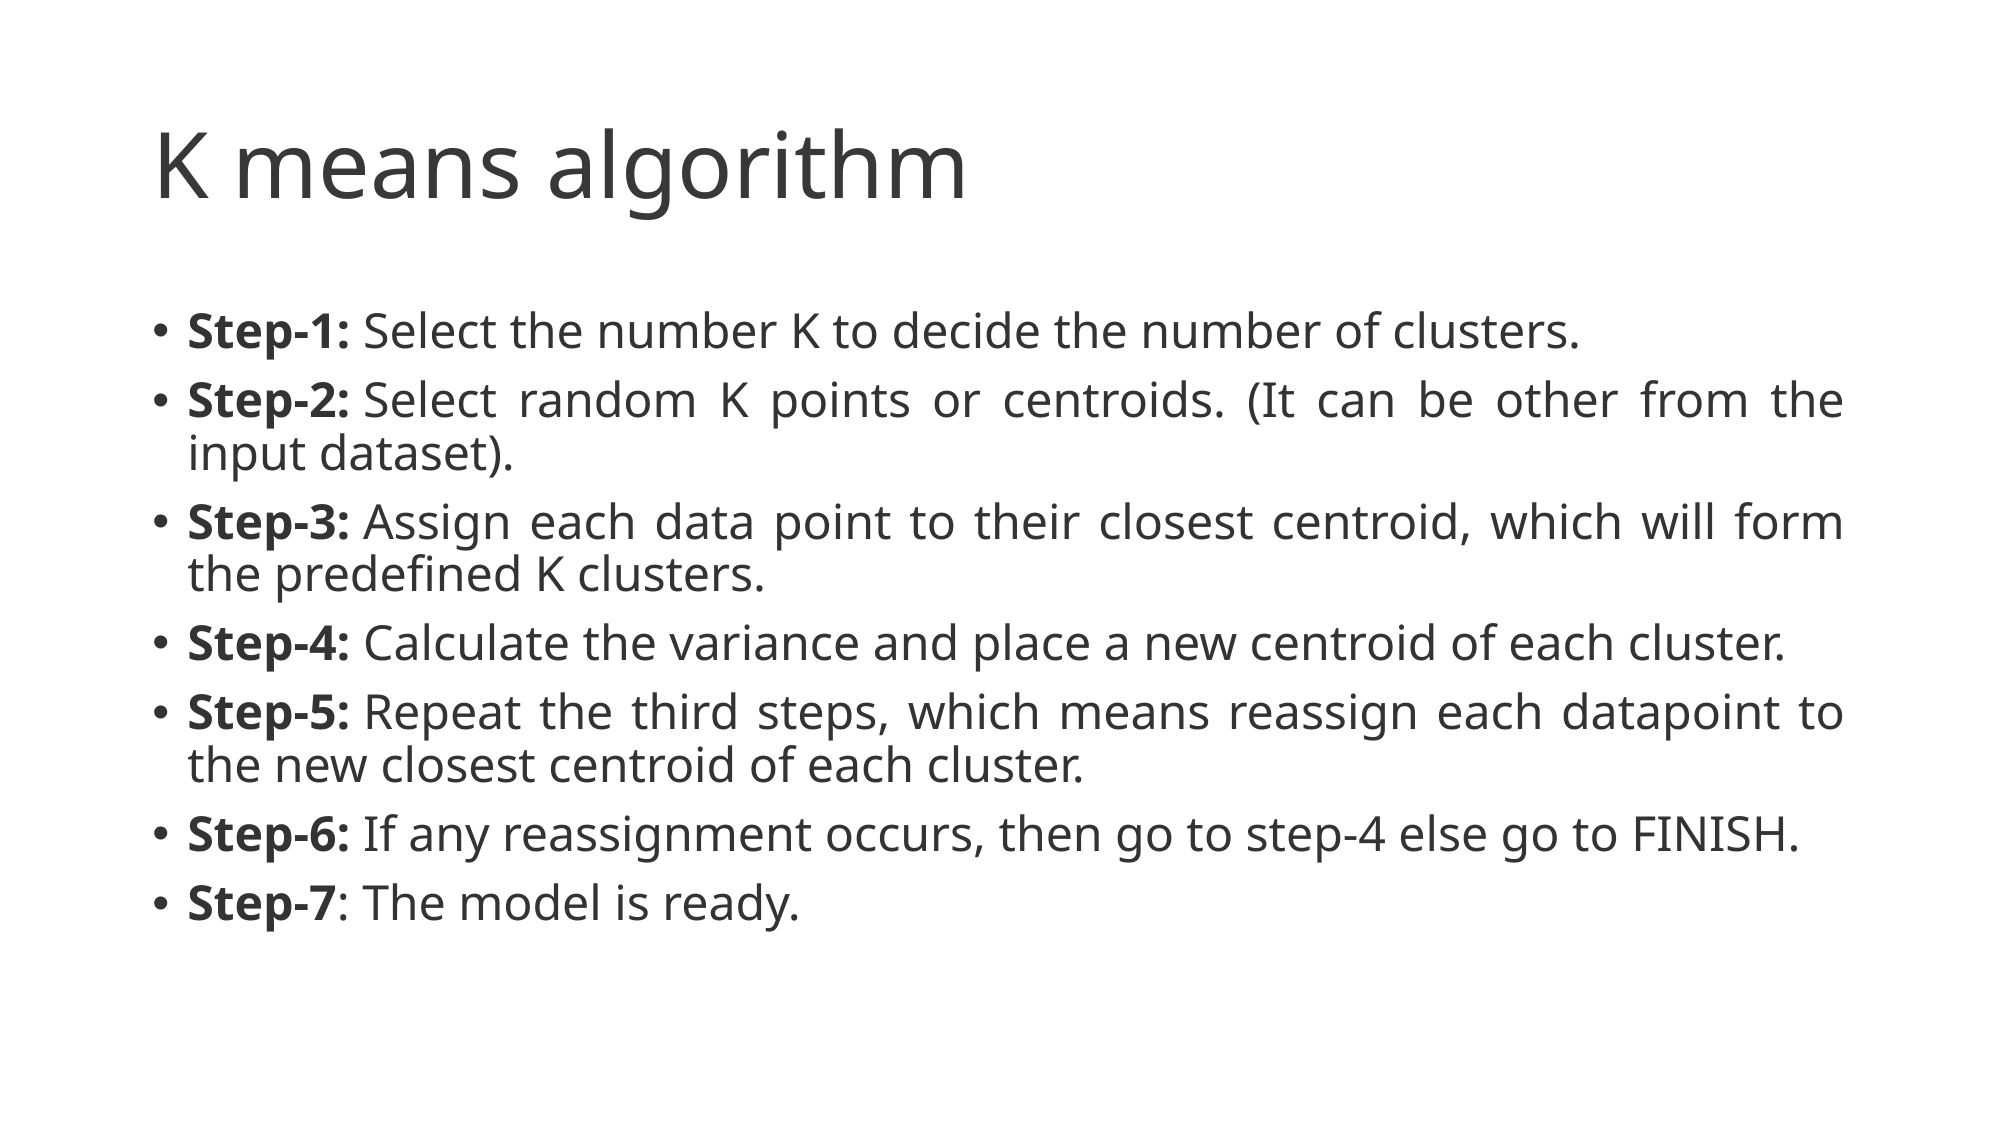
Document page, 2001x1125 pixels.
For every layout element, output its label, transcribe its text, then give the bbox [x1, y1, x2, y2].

title K means algorithm [137, 59, 1863, 278]
list Step-1: Select the number K to decide the number of clusters. Step-2: Select random K points or centroids. (It can be other from the input dataset). Step-3: Assign each data point to their closest centroid, which will form the predefined K clusters. Step-4: Calculate the variance and place a new centroid of each cluster. Step-5: Repeat the third steps, which means reassign each datapoint to the new closest centroid of each cluster. Step-6: If any reassignment occurs, then go to step-4 else go to FINISH. Step-7: The model is ready. [137, 299, 1863, 1014]
